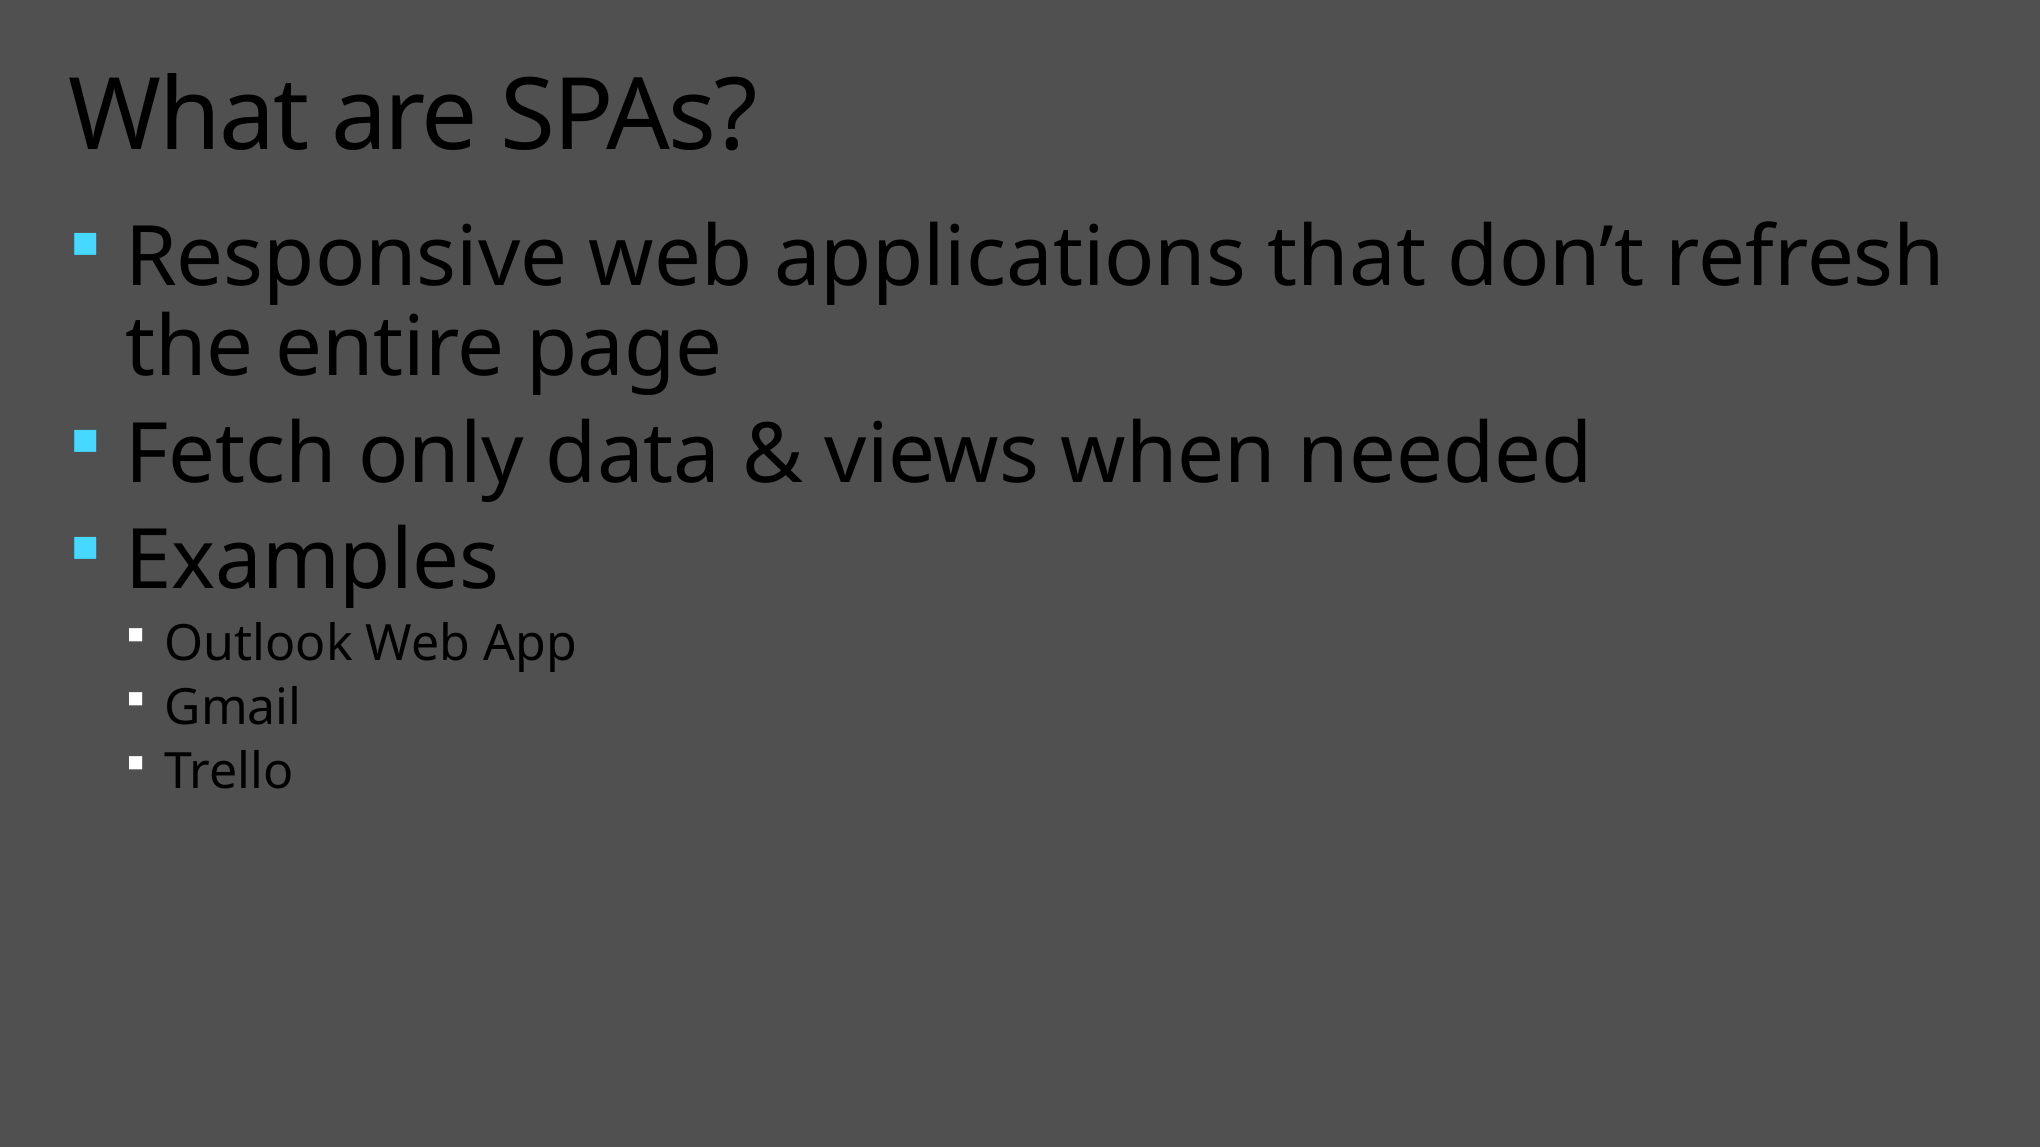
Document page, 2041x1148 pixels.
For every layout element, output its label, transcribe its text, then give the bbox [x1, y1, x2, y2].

title What are SPAs? [45, 48, 1996, 199]
list Responsive web applications that don’t refresh the entire page Fetch only data & views when needed Examples Outlook Web App Gmail Trello [45, 199, 1996, 543]
